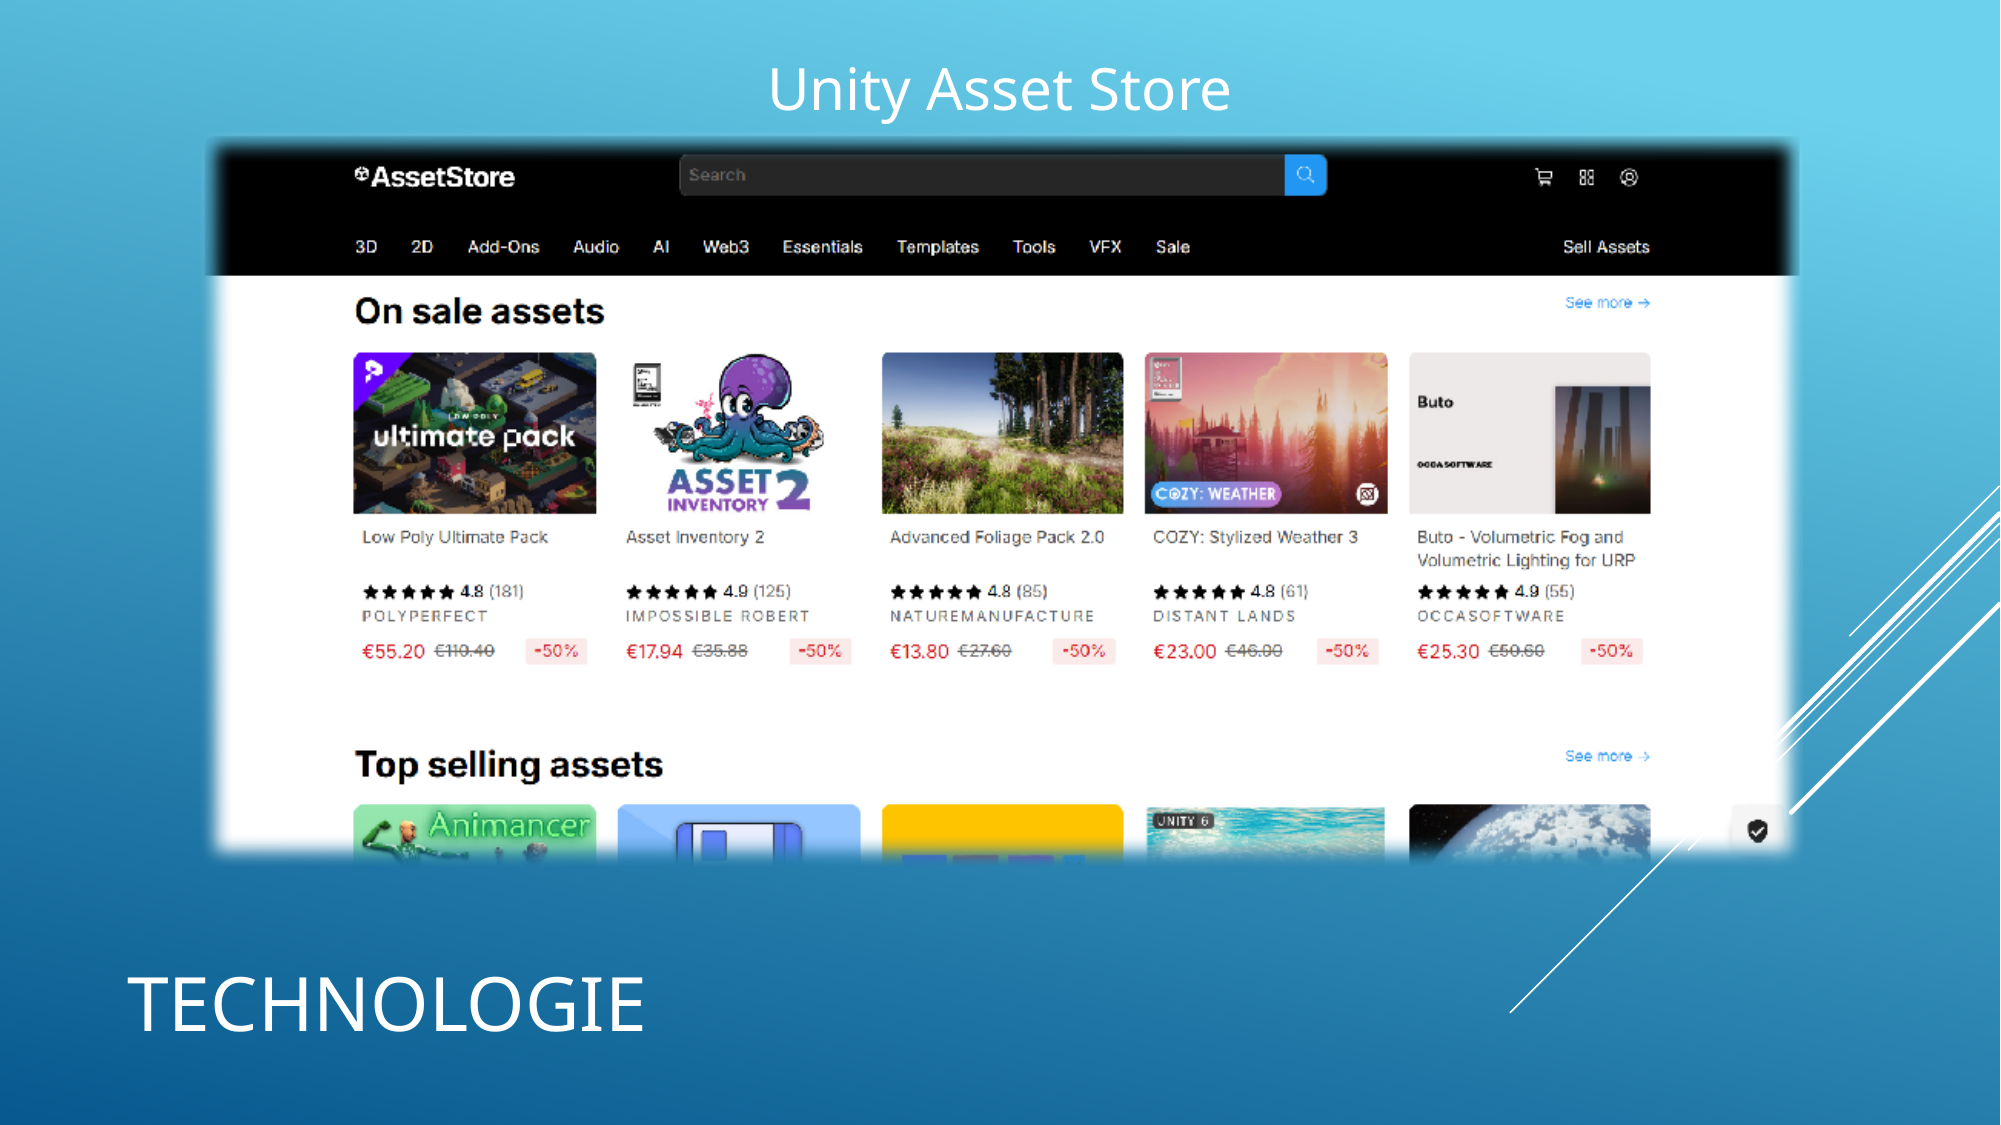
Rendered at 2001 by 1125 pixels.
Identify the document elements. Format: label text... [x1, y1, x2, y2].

picture [200, 129, 1803, 866]
text_box Unity Asset Store [0, 44, 2000, 130]
title Technologie [112, 877, 1513, 1125]
